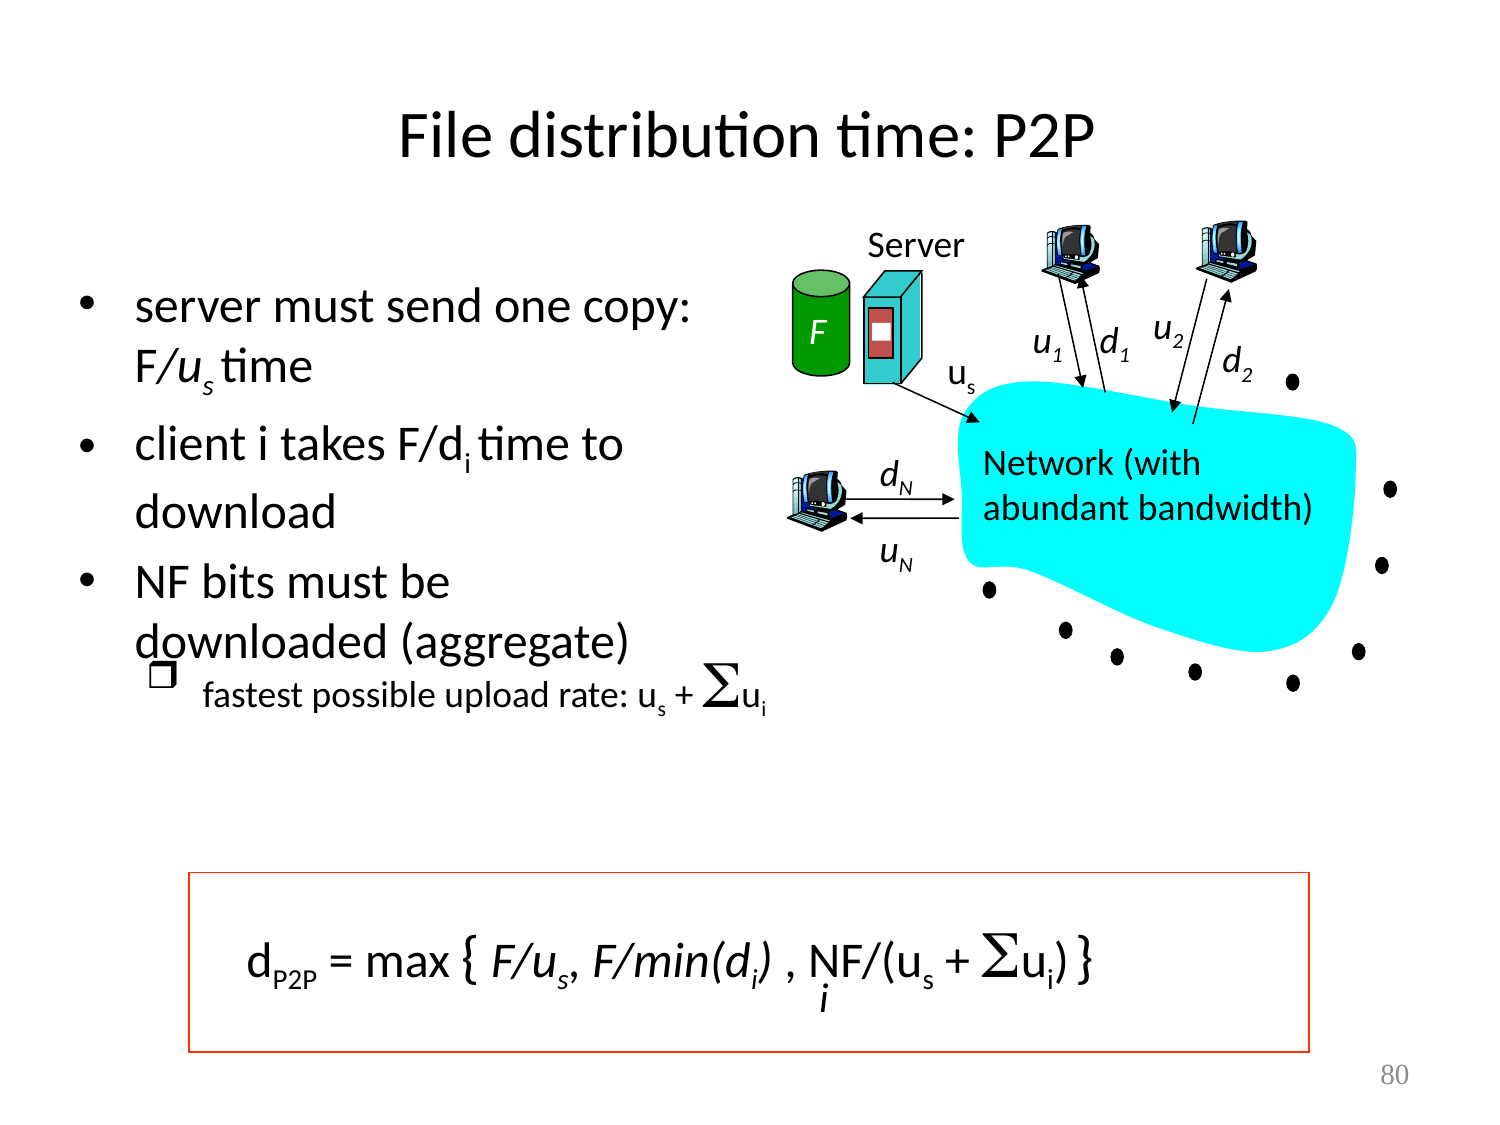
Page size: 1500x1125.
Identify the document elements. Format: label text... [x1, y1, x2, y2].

text_box [983, 582, 996, 598]
text_box d1 [1102, 308, 1151, 375]
text_box [1074, 375, 1087, 388]
text_box fastest possible upload rate: us + Sui [131, 651, 1172, 833]
text_box Network (with abundant bandwidth) [968, 430, 1329, 536]
text_box u2 [1220, 302, 1230, 327]
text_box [1040, 223, 1101, 285]
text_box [786, 469, 849, 532]
text_box [792, 270, 850, 299]
text_box [943, 406, 980, 423]
text_box d2 [1207, 327, 1274, 394]
text_box u1 [1017, 308, 1102, 375]
text_box us [932, 339, 991, 406]
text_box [188, 872, 1407, 1053]
text_box F [784, 299, 852, 360]
text_box [1169, 292, 1204, 413]
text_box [1195, 219, 1259, 284]
text_box [957, 381, 1357, 652]
text_box [1059, 622, 1072, 639]
text_box dN [865, 441, 952, 508]
text_box uN [864, 517, 950, 584]
text_box [853, 512, 864, 525]
title File distribution time: P2P [48, 37, 1447, 225]
text_box [1384, 481, 1397, 498]
text_box [792, 360, 850, 376]
text_box u2 [1138, 294, 1202, 361]
text_box u2 [1186, 294, 1225, 361]
text_box Server [833, 212, 1000, 273]
text_box [1352, 643, 1365, 660]
text_box [1375, 557, 1389, 574]
text_box [1218, 292, 1232, 327]
list server must send one copy: F/us time client i takes F/di time to download NF bits must be downloaded (aggregate) [63, 264, 715, 730]
slide_number 80 [1074, 1042, 1425, 1103]
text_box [863, 270, 923, 385]
text_box [1286, 374, 1299, 390]
text_box [1189, 664, 1202, 680]
text_box [1286, 675, 1300, 692]
